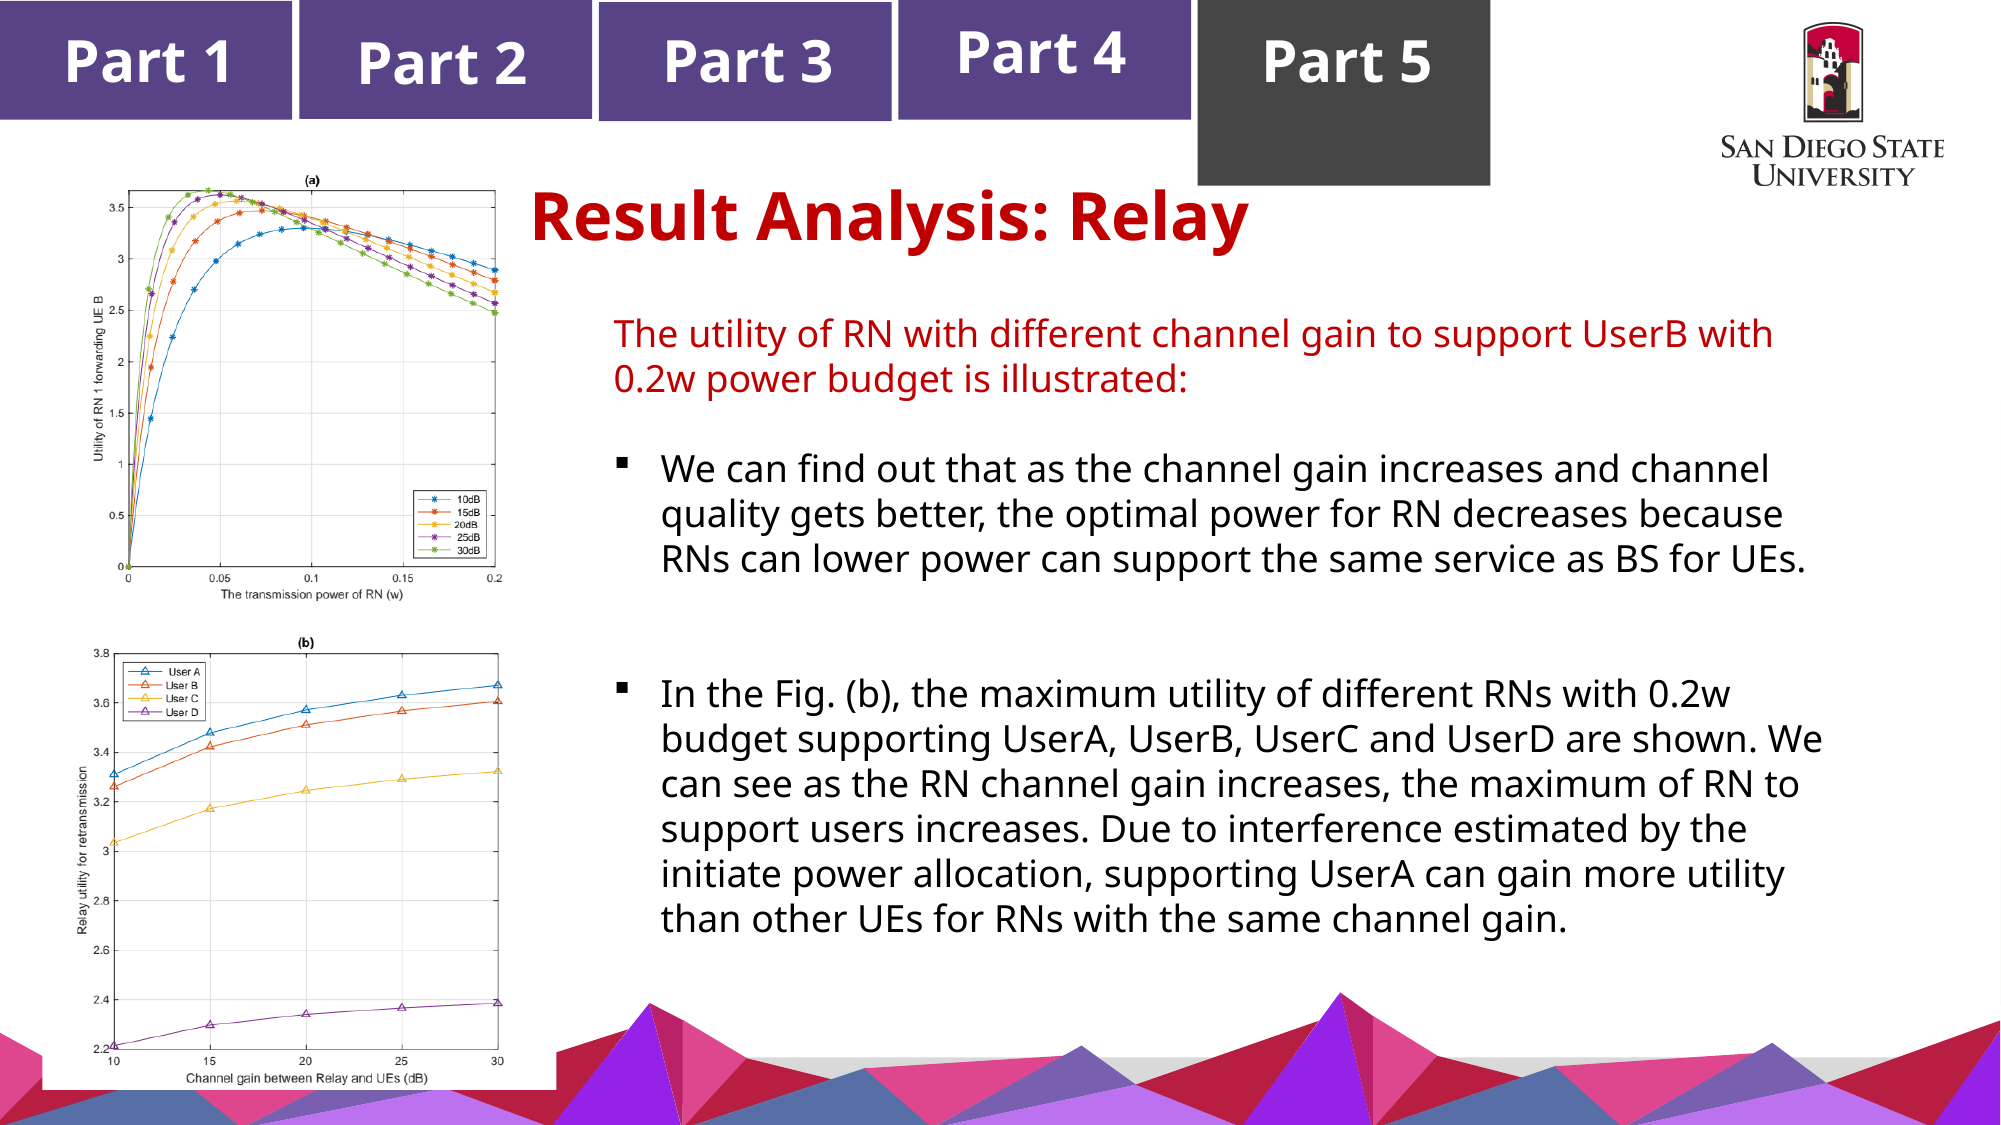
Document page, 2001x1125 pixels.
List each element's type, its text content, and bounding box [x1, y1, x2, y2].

text_box [897, 0, 1192, 121]
picture [42, 631, 557, 1090]
text_box Result Analysis: Relay [192, 164, 1604, 255]
picture [1722, 21, 1944, 186]
text_box Part 5 [1246, 16, 1468, 102]
text_box Part 4 [940, 7, 1162, 93]
text_box Part 1 [48, 16, 271, 102]
text_box Part 2 [341, 18, 563, 104]
text_box [1196, 0, 1492, 164]
text_box [598, 1, 893, 122]
text_box Part 3 [647, 16, 869, 102]
text_box [0, 0, 294, 121]
text_box The utility of RN with different channel gain to support UserB with 0.2w power budget is illustrated: We can find out that as the channel gain increases and channel quality gets better, the optimal power for RN decreases because RNs can lower power can support the same service as BS for UEs. In the Fig. (b), the maximum utility of different RNs with 0.2w budget supporting UserA, UserB, UserC and UserD are shown. We can see as the RN channel gain increases, the maximum of RN to support users increases. Due to interference estimated by the initiate power allocation, supporting UserA can gain more utility than other UEs for RNs with the same channel gain. [598, 302, 1840, 948]
picture [81, 165, 517, 616]
text_box [298, 0, 594, 120]
